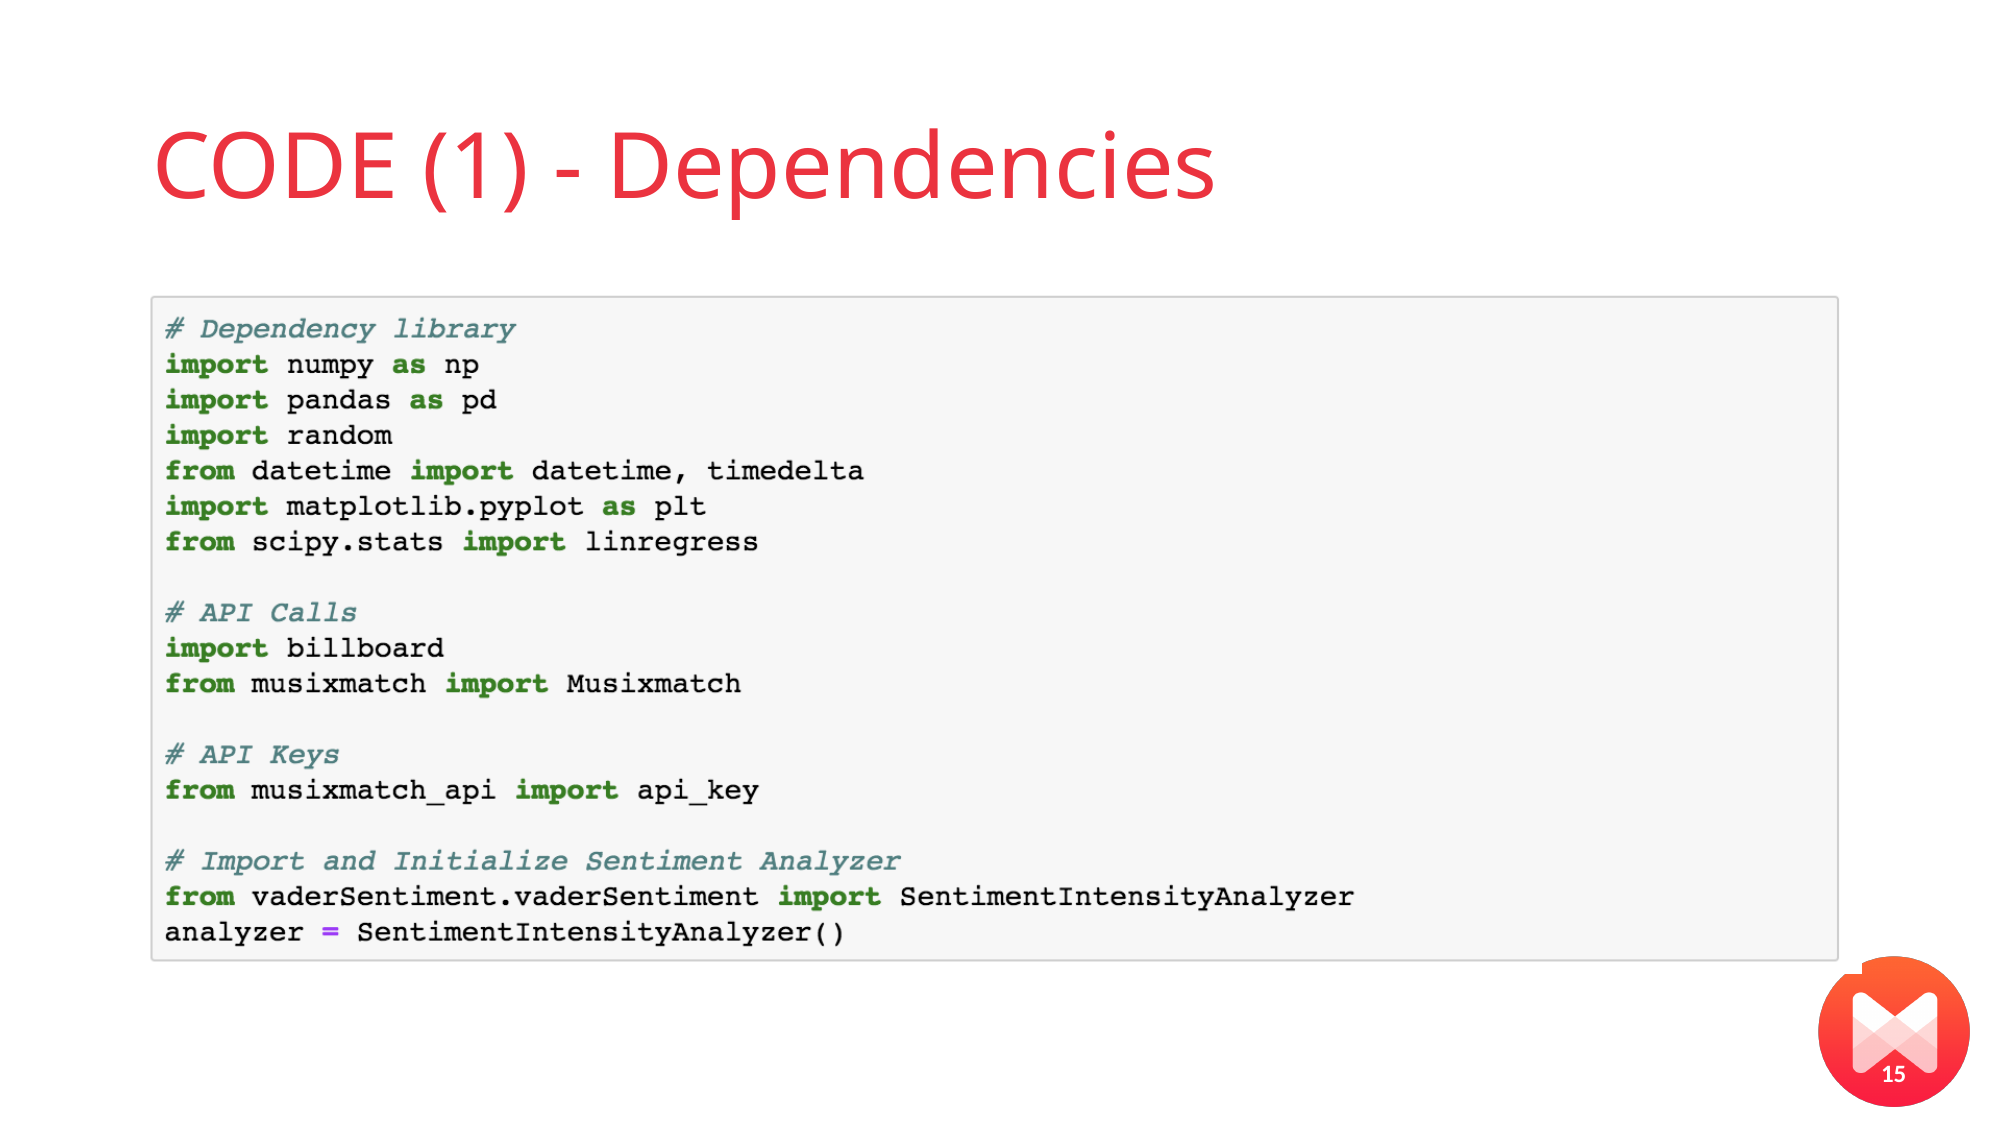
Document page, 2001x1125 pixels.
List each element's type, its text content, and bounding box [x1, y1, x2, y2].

title CODE (1) - Dependencies [137, 59, 1863, 278]
slide_number 15 [1471, 1042, 1922, 1103]
picture [138, 277, 1971, 1109]
